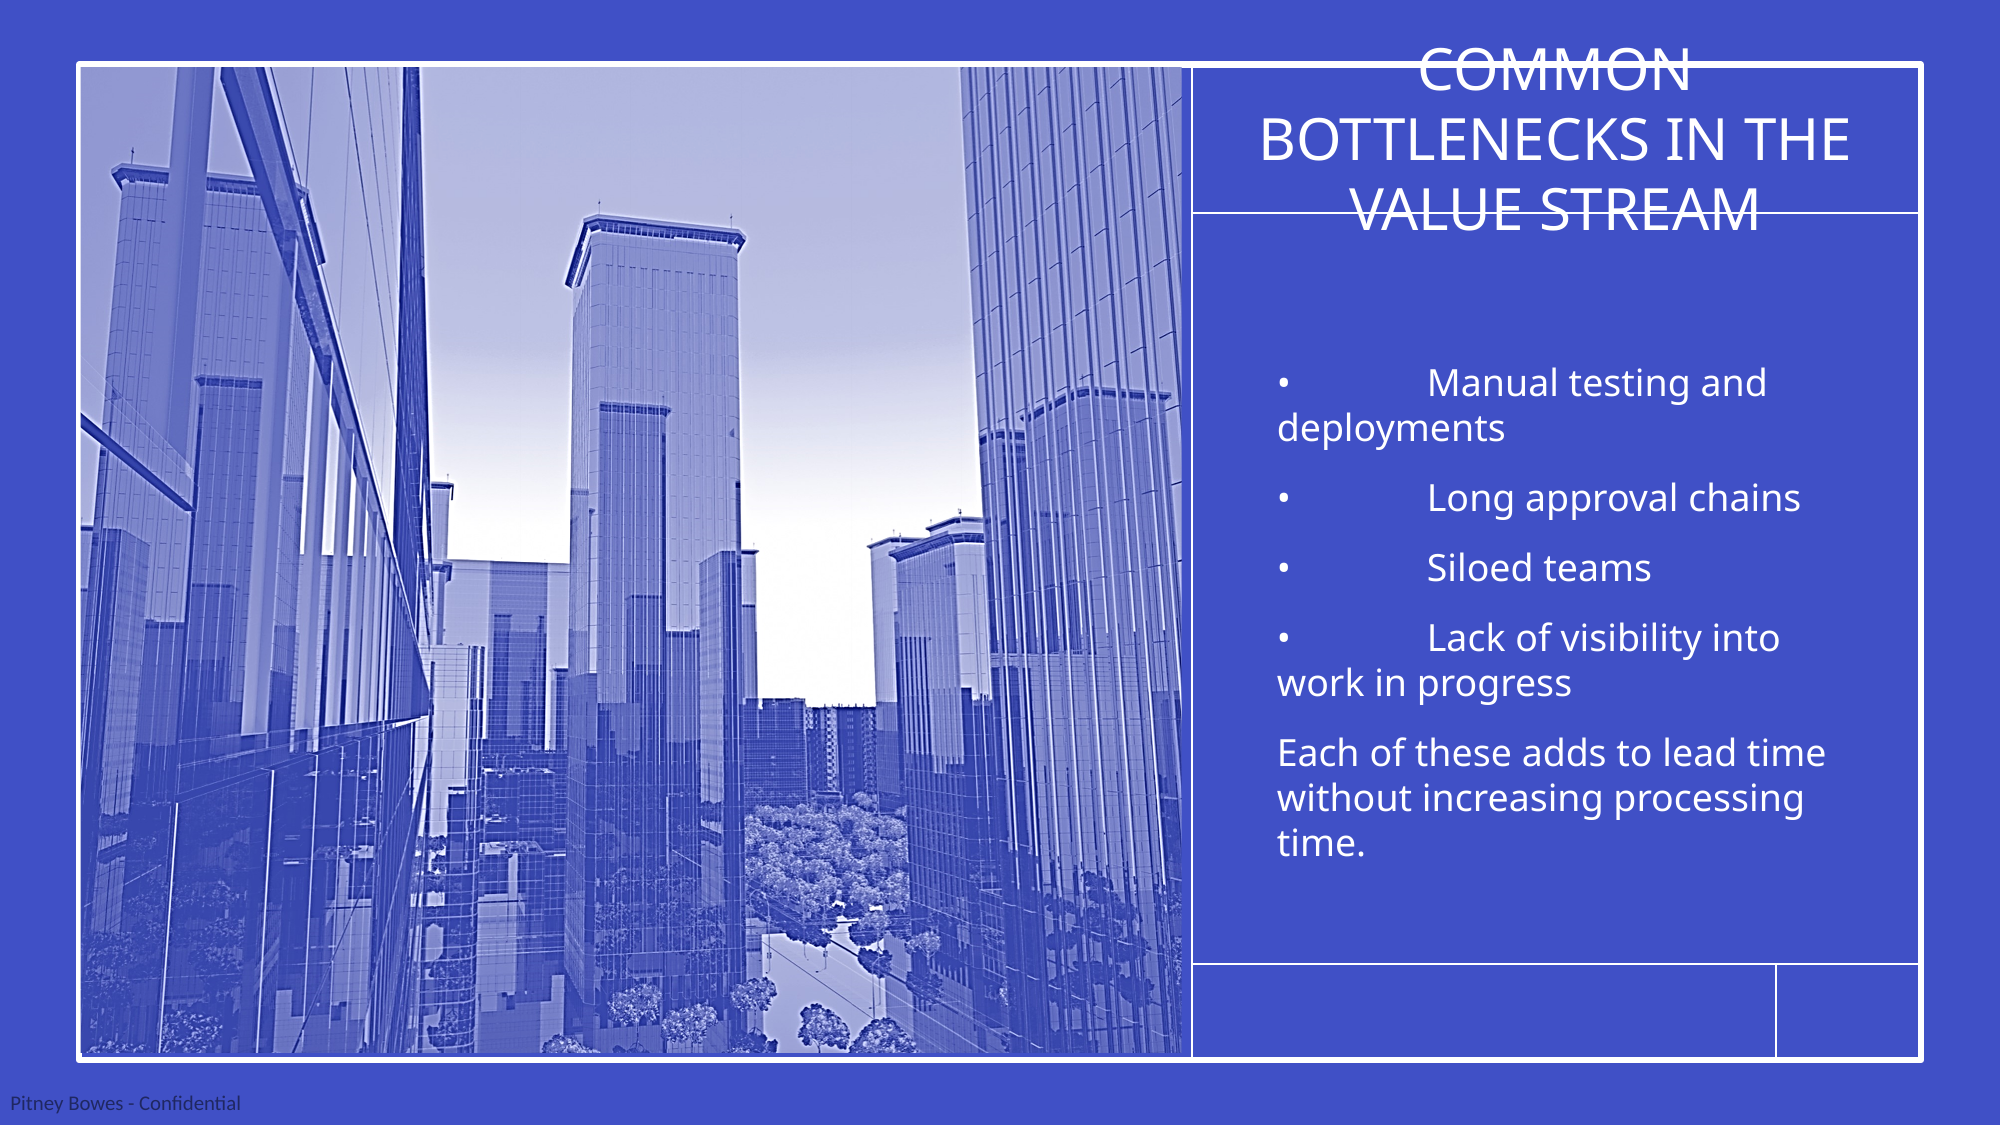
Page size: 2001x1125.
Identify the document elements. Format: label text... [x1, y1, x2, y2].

picture [80, 67, 1183, 1054]
list • Manual testing and deployments • Long approval chains • Siloed teams • Lack of visibility into work in progress Each of these adds to lead time without increasing processing time. [1201, 223, 1910, 959]
title Common Bottlenecks in the Value Stream [1201, 66, 1910, 208]
